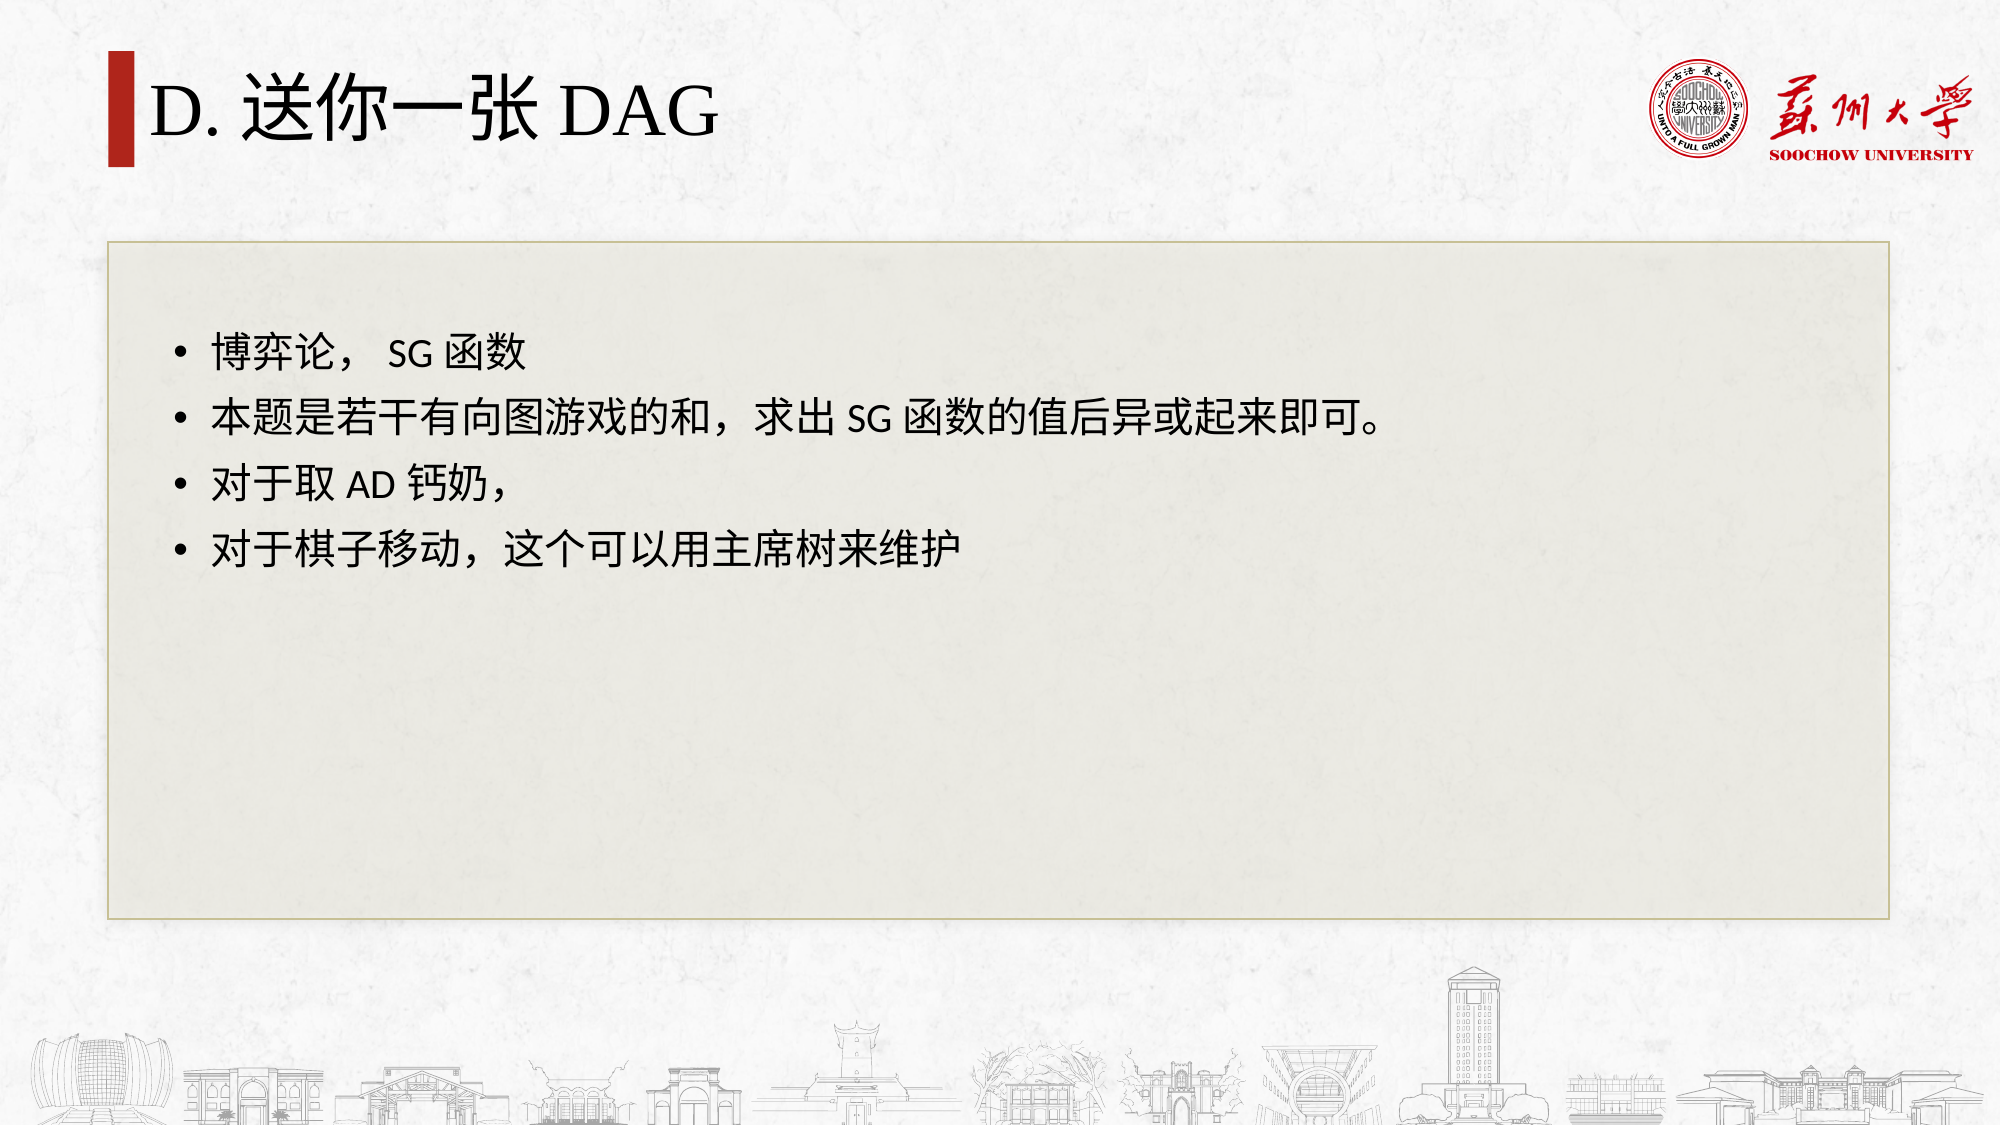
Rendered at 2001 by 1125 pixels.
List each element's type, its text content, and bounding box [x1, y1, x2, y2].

picture [1627, 52, 2000, 171]
title D.送你一张DAG [108, 52, 1890, 169]
